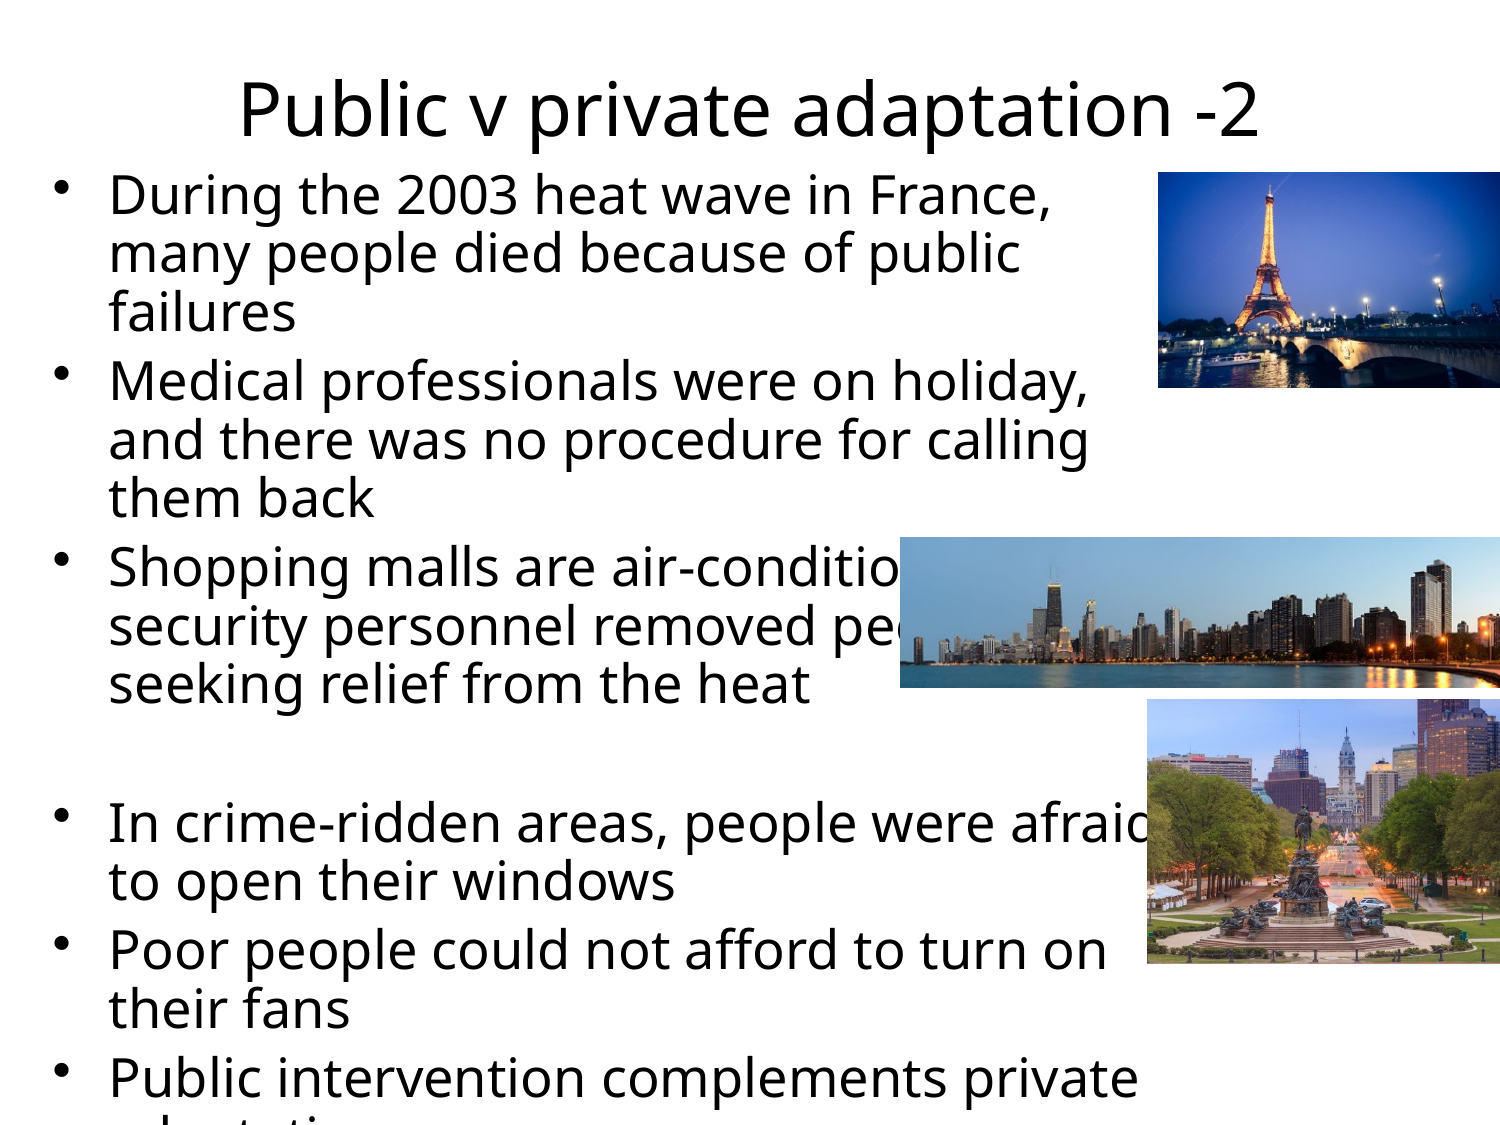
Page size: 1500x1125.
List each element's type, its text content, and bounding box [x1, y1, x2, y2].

list During the 2003 heat wave in France, many people died because of public failures Medical professionals were on holiday, and there was no procedure for calling them back Shopping malls are air-conditioned; security personnel removed people seeking relief from the heat In crime-ridden areas, people were afraid to open their windows Poor people could not afford to turn on their fans Public intervention complements private adaptation [37, 159, 1213, 911]
picture [1157, 172, 1500, 388]
picture [1147, 699, 1500, 965]
title Public v private adaptation -2 [112, 12, 1388, 170]
picture [899, 537, 1500, 688]
